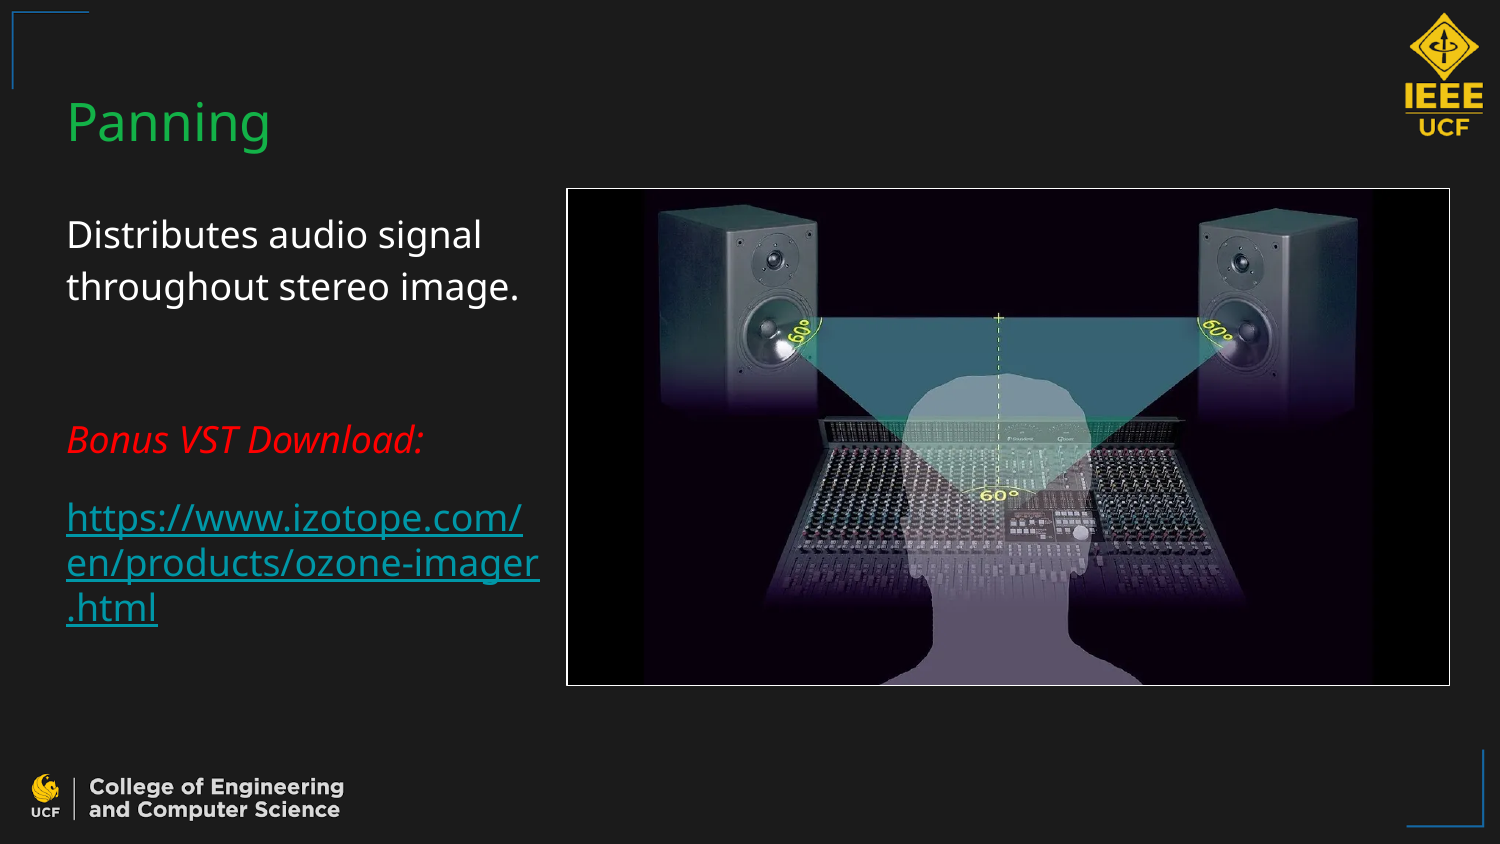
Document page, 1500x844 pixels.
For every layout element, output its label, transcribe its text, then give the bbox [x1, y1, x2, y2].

title Panning [51, 72, 1449, 167]
list Distributes audio signal throughout stereo image. Bonus VST Download: https://www.izotope.com/en/products/ozone-imager.html [51, 189, 558, 750]
picture [0, 0, 1500, 844]
